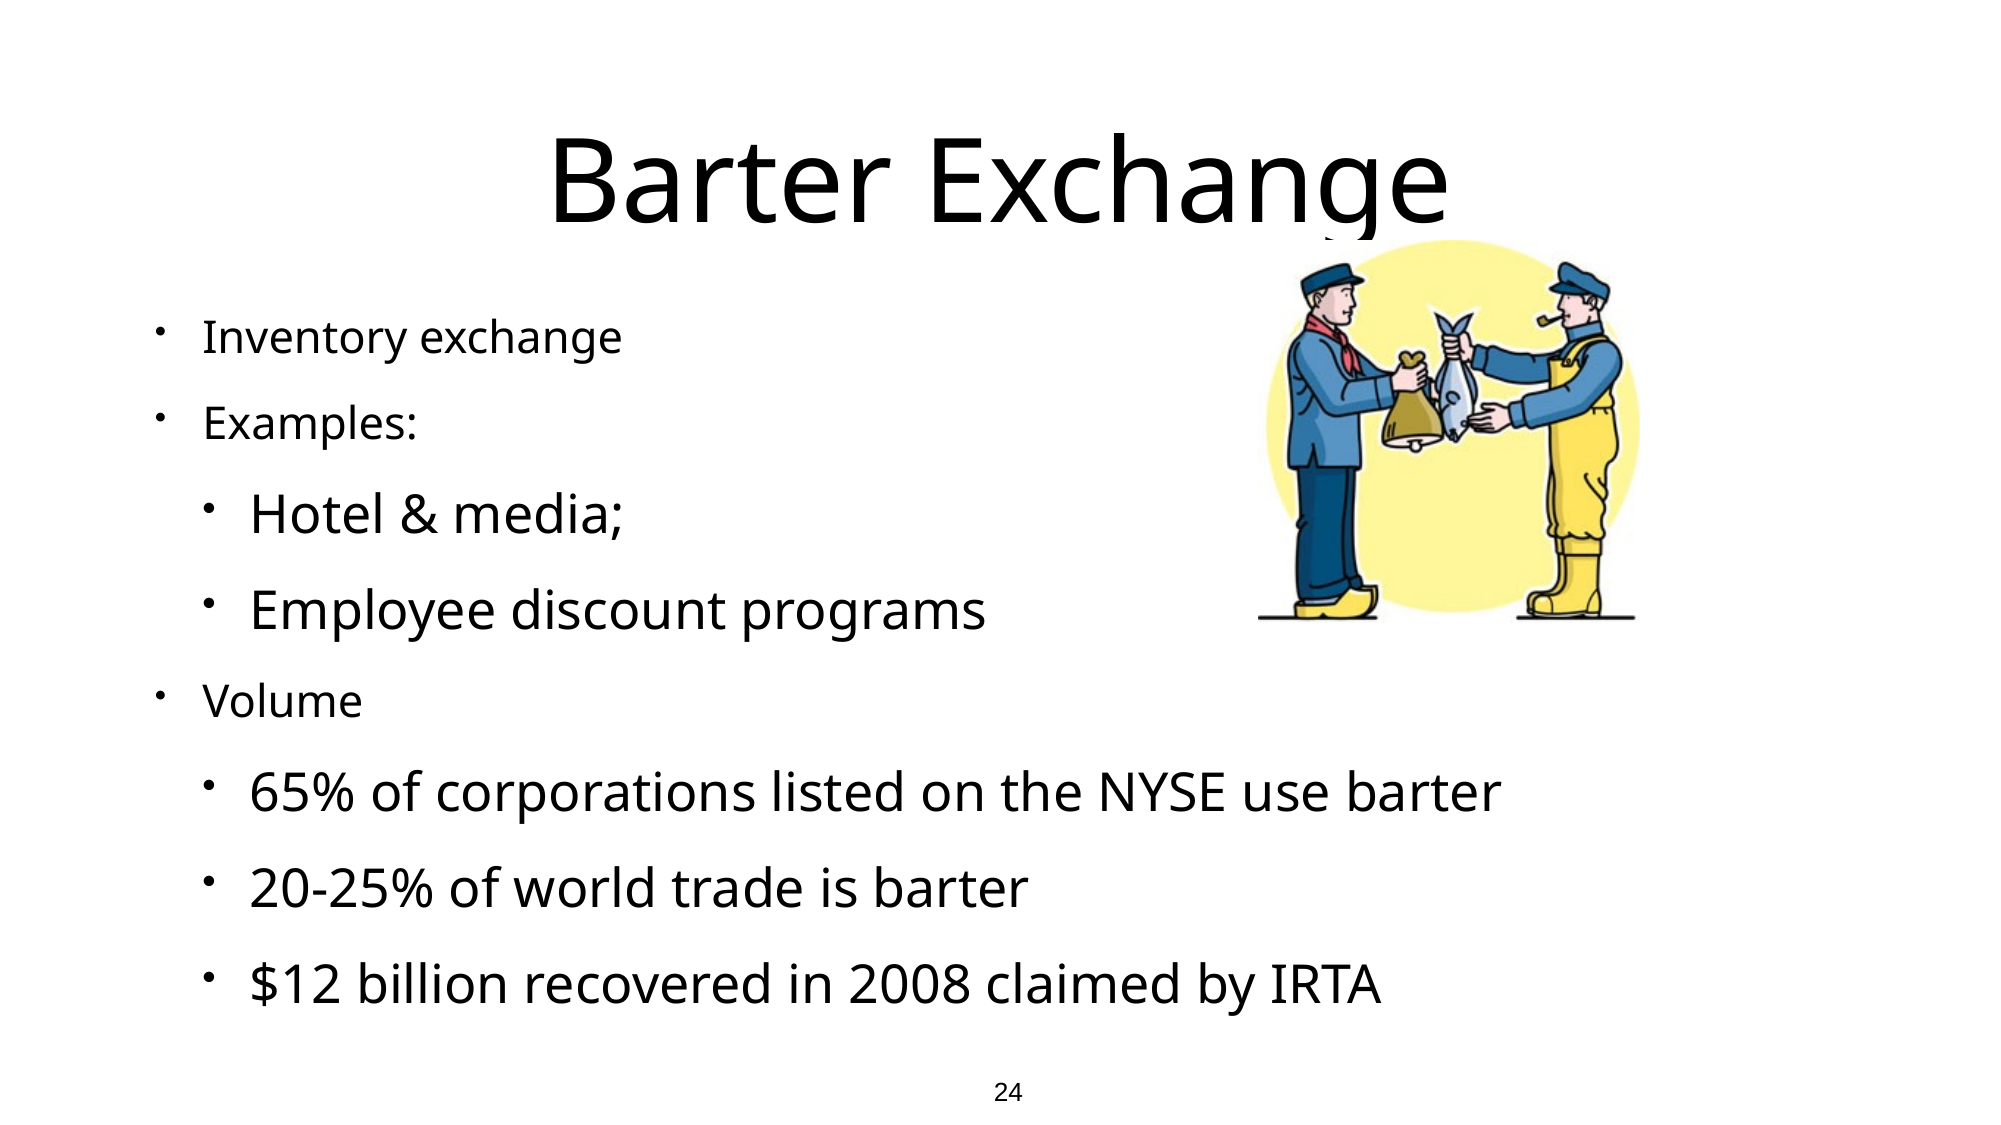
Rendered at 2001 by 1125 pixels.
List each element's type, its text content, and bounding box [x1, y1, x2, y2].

slide_number 24 [984, 1066, 1036, 1117]
picture [1258, 240, 1640, 623]
list Inventory exchange Examples: Hotel & media; Employee discount programs Volume 65% of corporations listed on the NYSE use barter 20-25% of world trade is barter $12 billion recovered in 2008 claimed by IRTA [145, 299, 1854, 1026]
title Barter Exchange [145, 50, 1854, 299]
